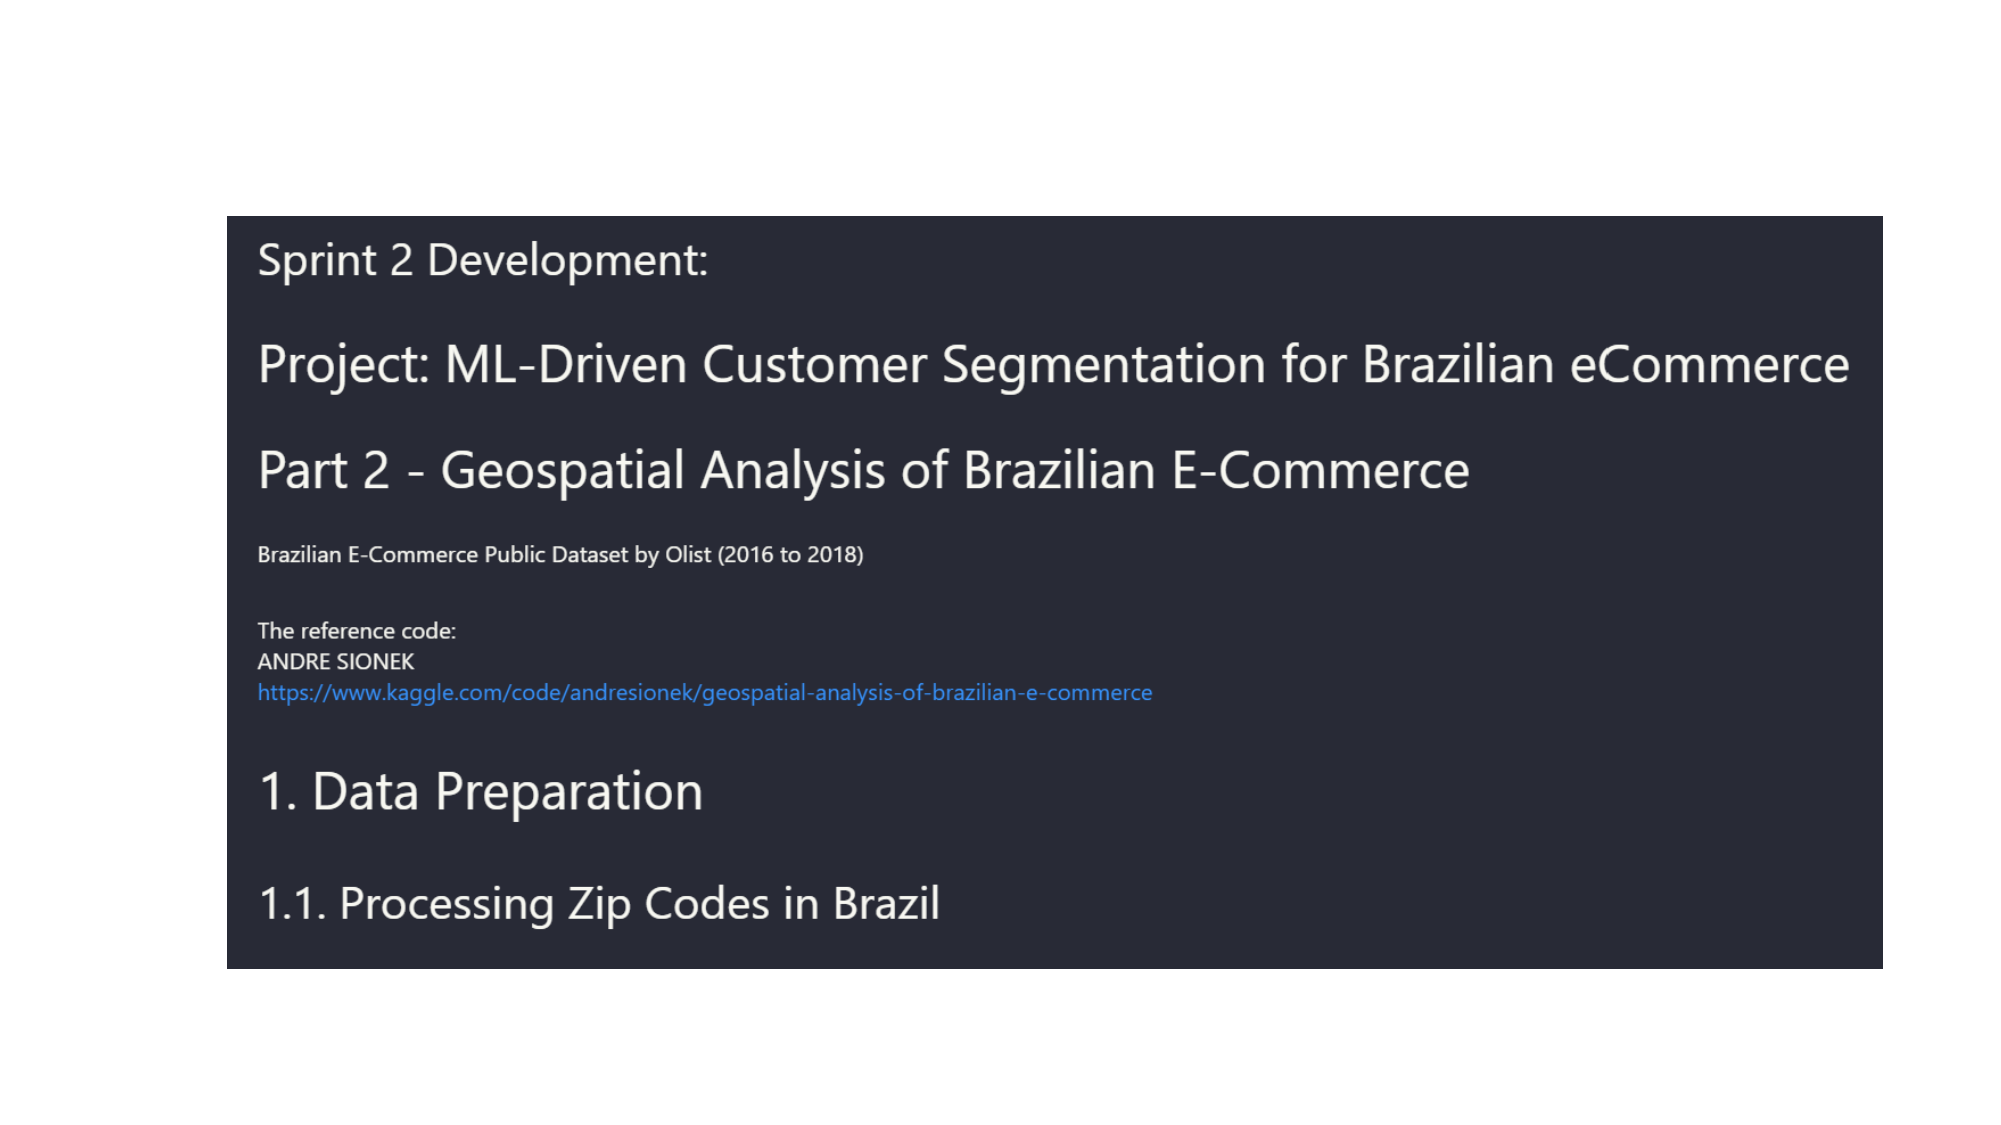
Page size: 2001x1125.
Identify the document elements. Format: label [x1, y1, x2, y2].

picture [226, 215, 1884, 970]
